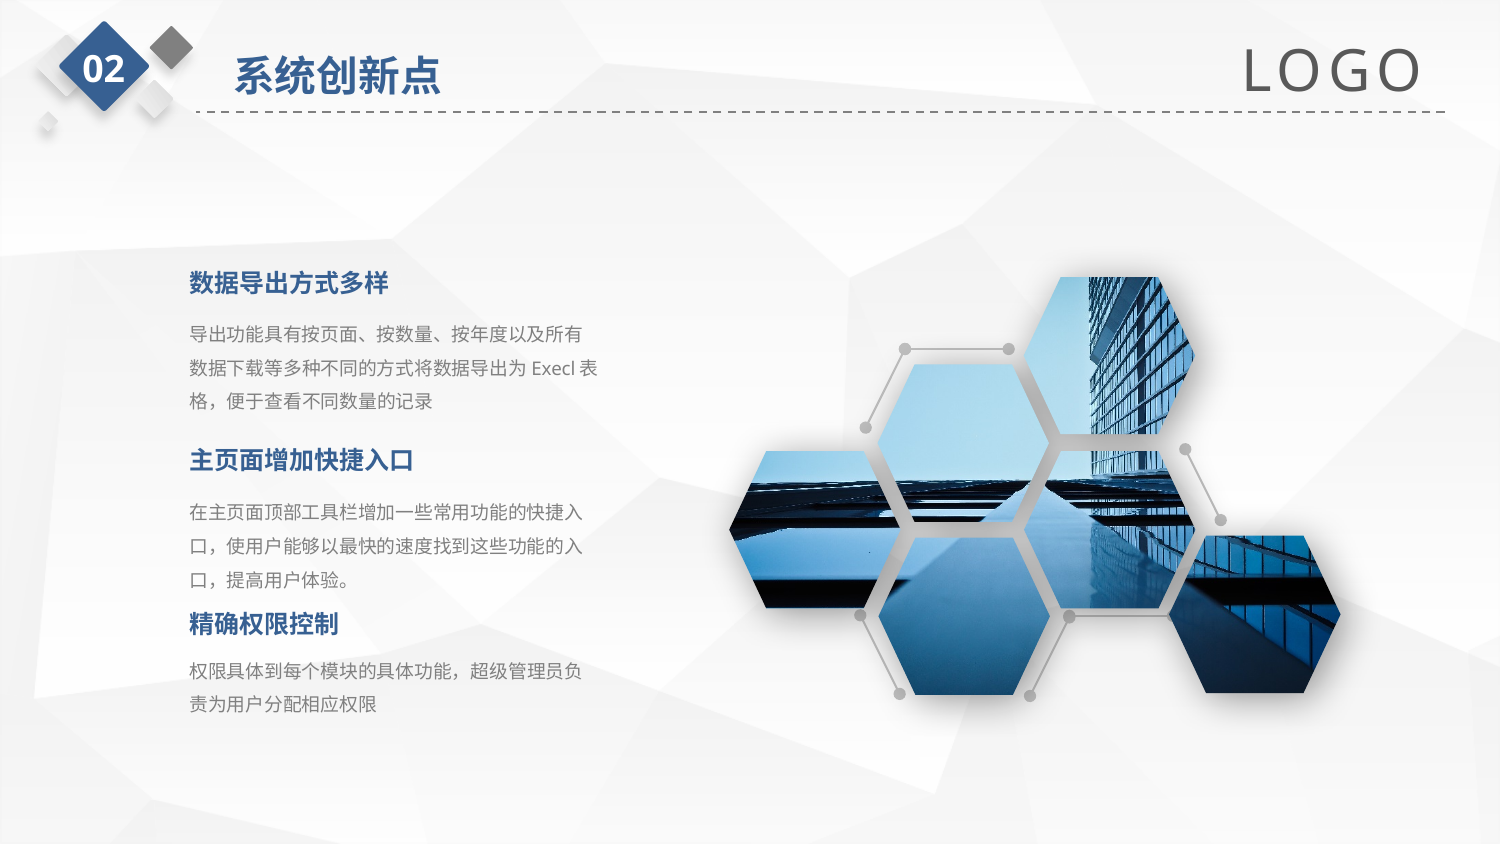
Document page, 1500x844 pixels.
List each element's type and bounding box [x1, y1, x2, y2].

text_box [174, 436, 616, 600]
text_box [174, 601, 616, 725]
text_box [174, 259, 616, 422]
text_box [41, 25, 1445, 129]
picture [0, 0, 1500, 844]
